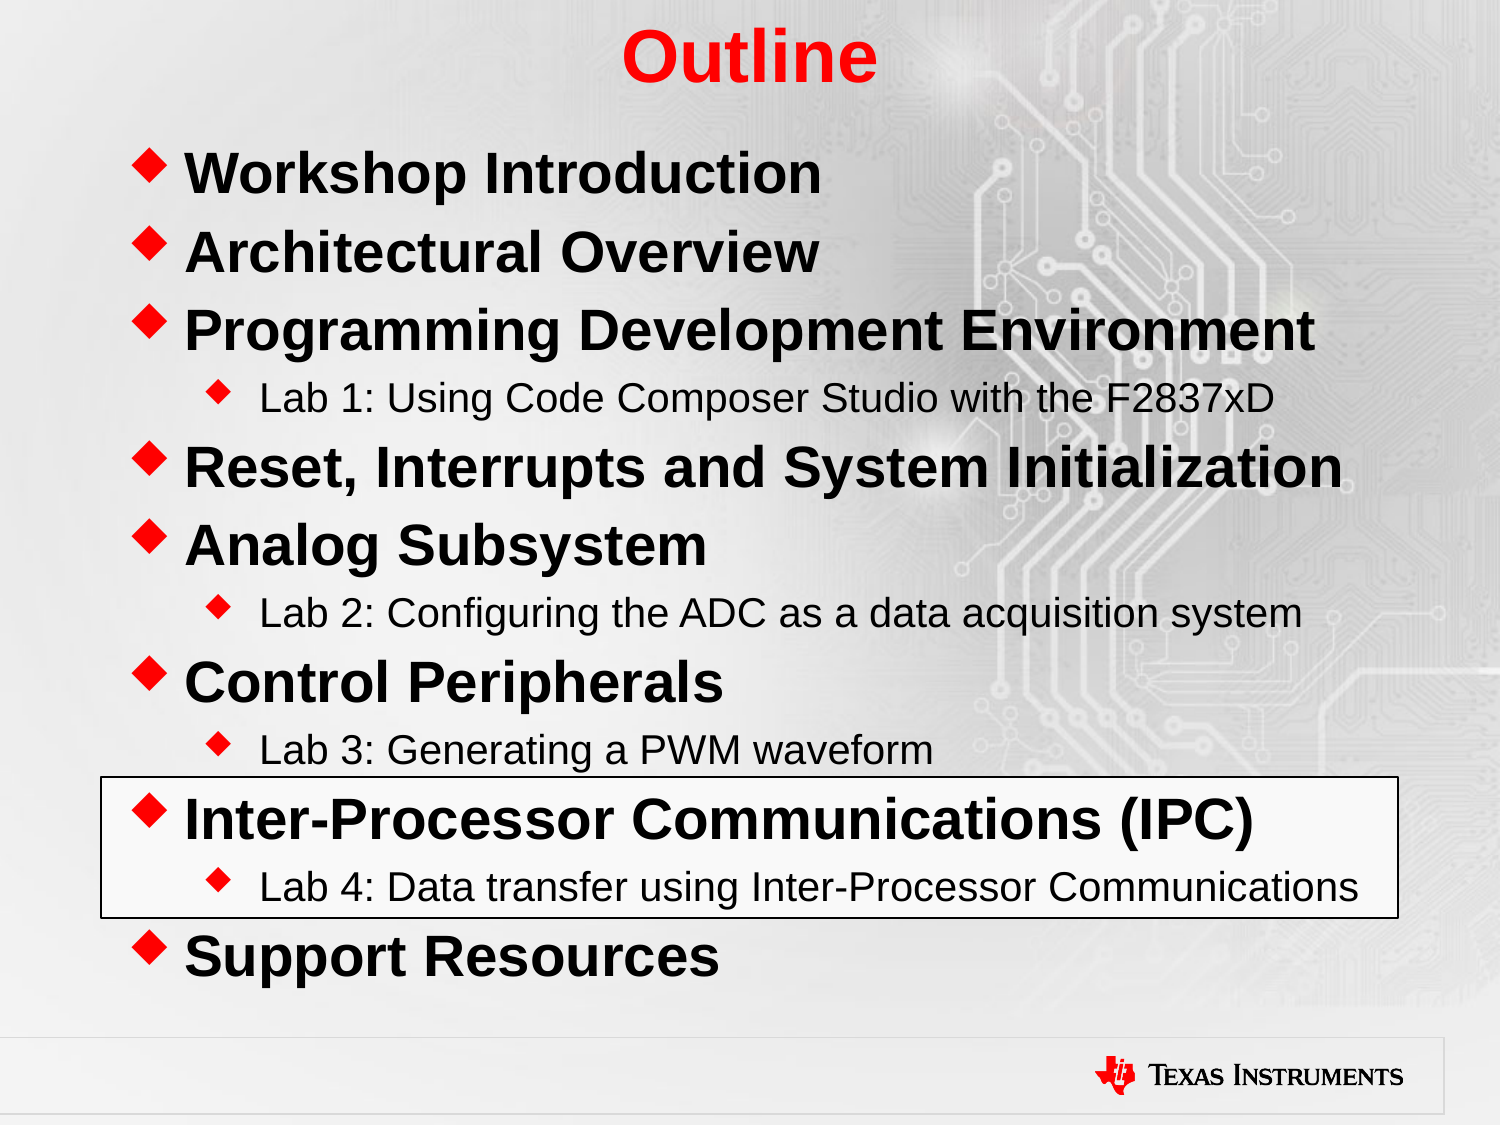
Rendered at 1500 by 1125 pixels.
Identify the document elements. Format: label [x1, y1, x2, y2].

picture [0, 0, 1500, 1125]
picture [1094, 1056, 1403, 1095]
text_box [0, 1036, 1445, 1114]
